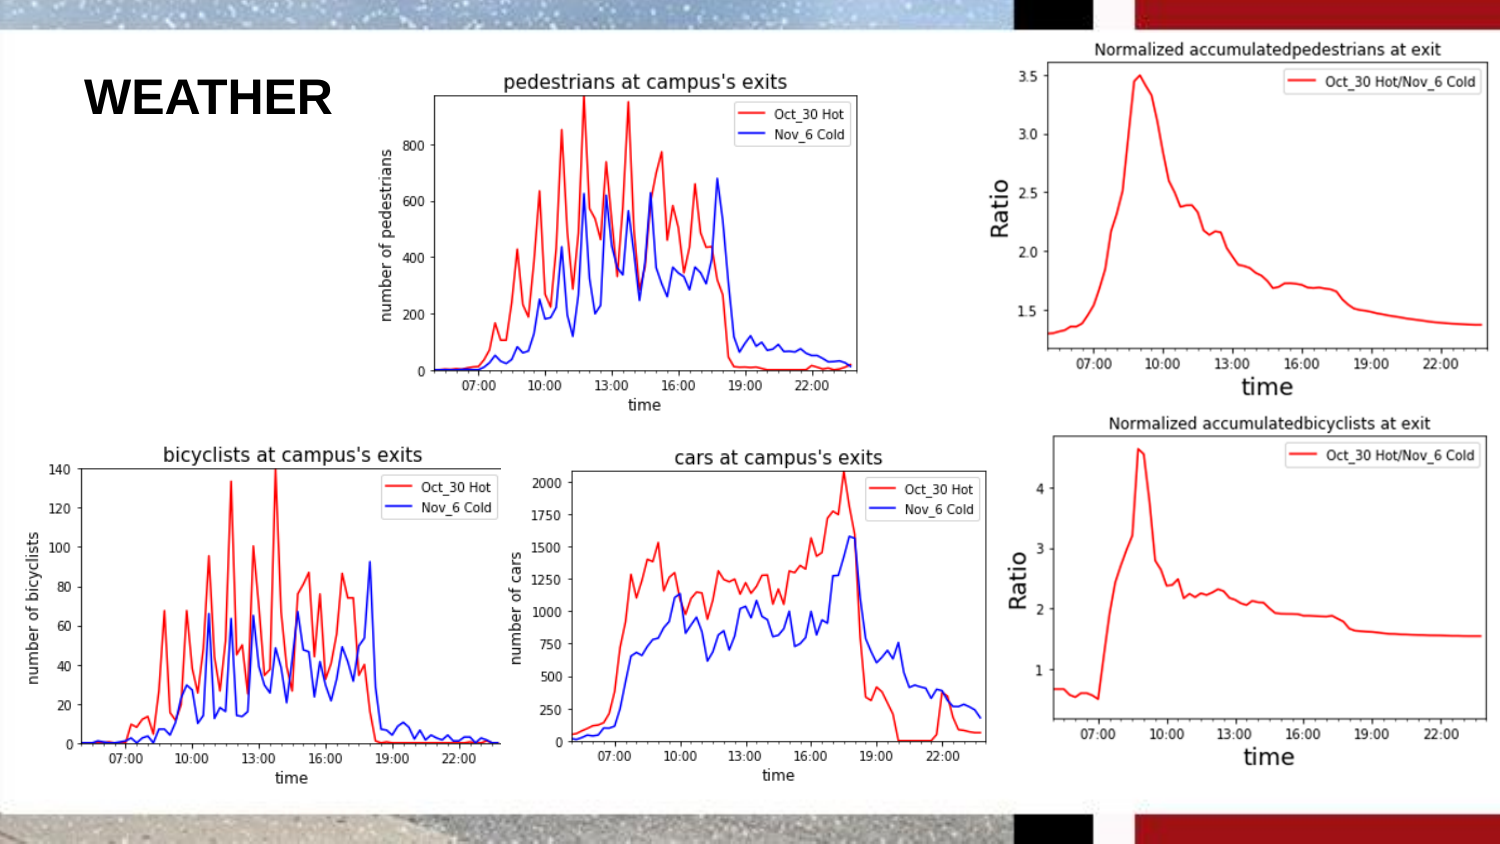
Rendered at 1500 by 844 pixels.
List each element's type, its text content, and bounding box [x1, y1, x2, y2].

picture [0, 0, 1500, 844]
title WEATHER [69, 49, 973, 144]
